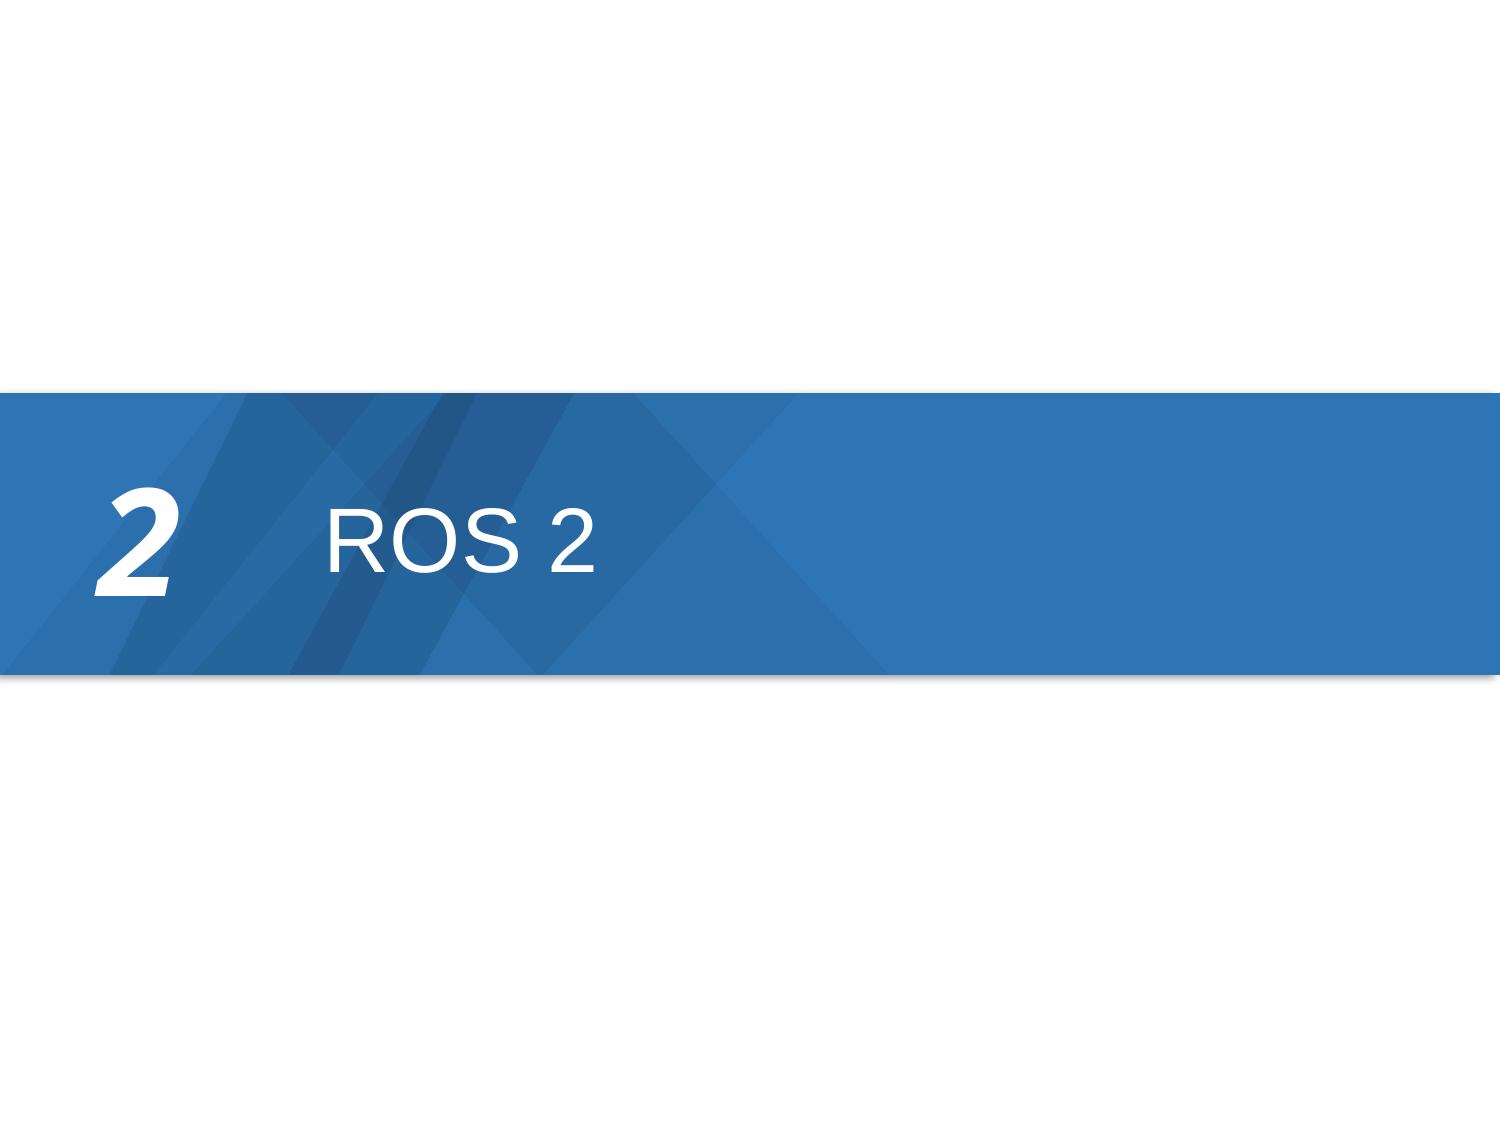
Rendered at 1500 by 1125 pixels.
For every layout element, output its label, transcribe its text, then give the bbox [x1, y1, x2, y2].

text_box ROS 2 [309, 396, 1365, 677]
text_box 2 [17, 396, 264, 677]
